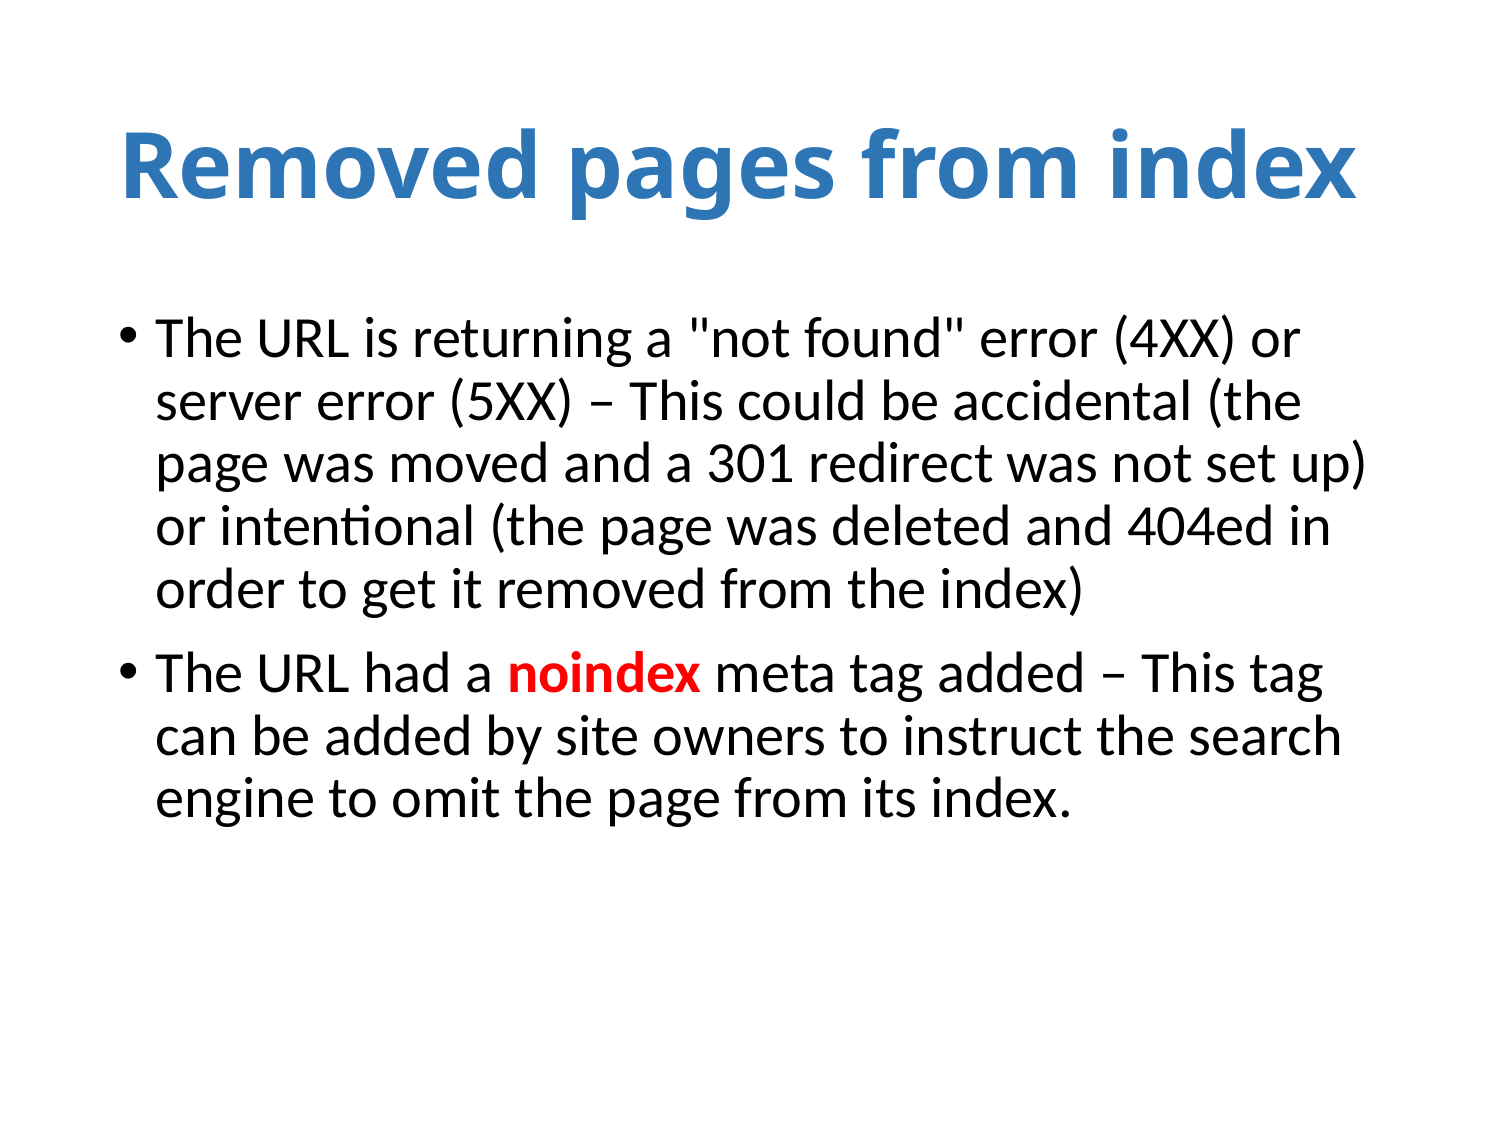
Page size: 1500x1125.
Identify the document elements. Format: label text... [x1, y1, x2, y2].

title Removed pages from index [103, 59, 1397, 278]
list The URL is returning a "not found" error (4XX) or server error (5XX) – This could be accidental (the page was moved and a 301 redirect was not set up) or intentional (the page was deleted and 404ed in order to get it removed from the index) The URL had a noindex meta tag added – This tag can be added by site owners to instruct the search engine to omit the page from its index. [103, 299, 1397, 1014]
